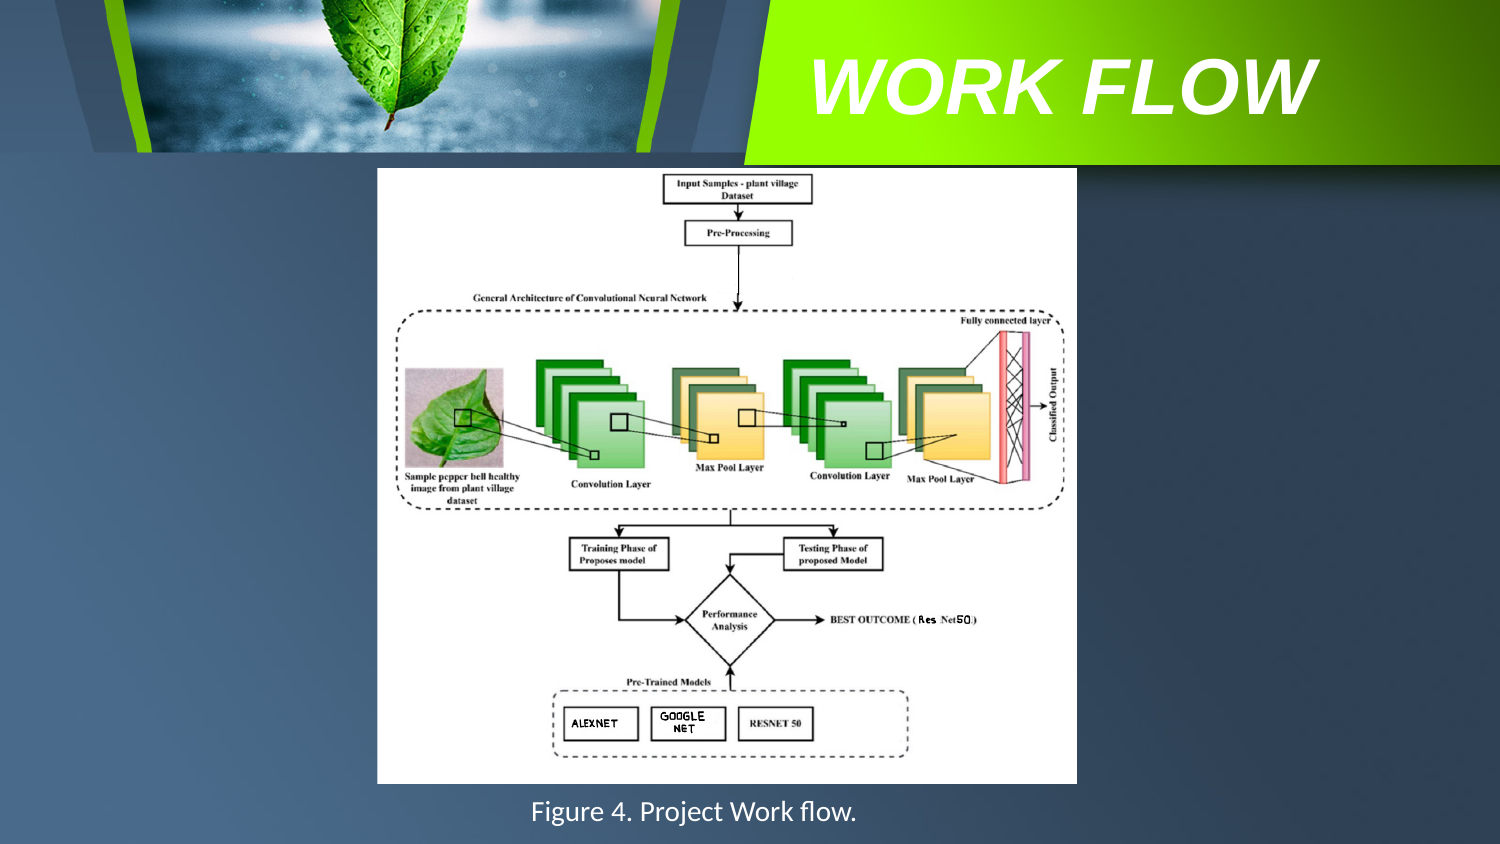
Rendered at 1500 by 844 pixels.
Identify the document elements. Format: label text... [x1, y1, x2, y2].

picture [0, 0, 1500, 844]
text_box Figure 4. Project Work flow. [516, 793, 983, 835]
text_box WORK FLOW [801, 28, 1448, 138]
